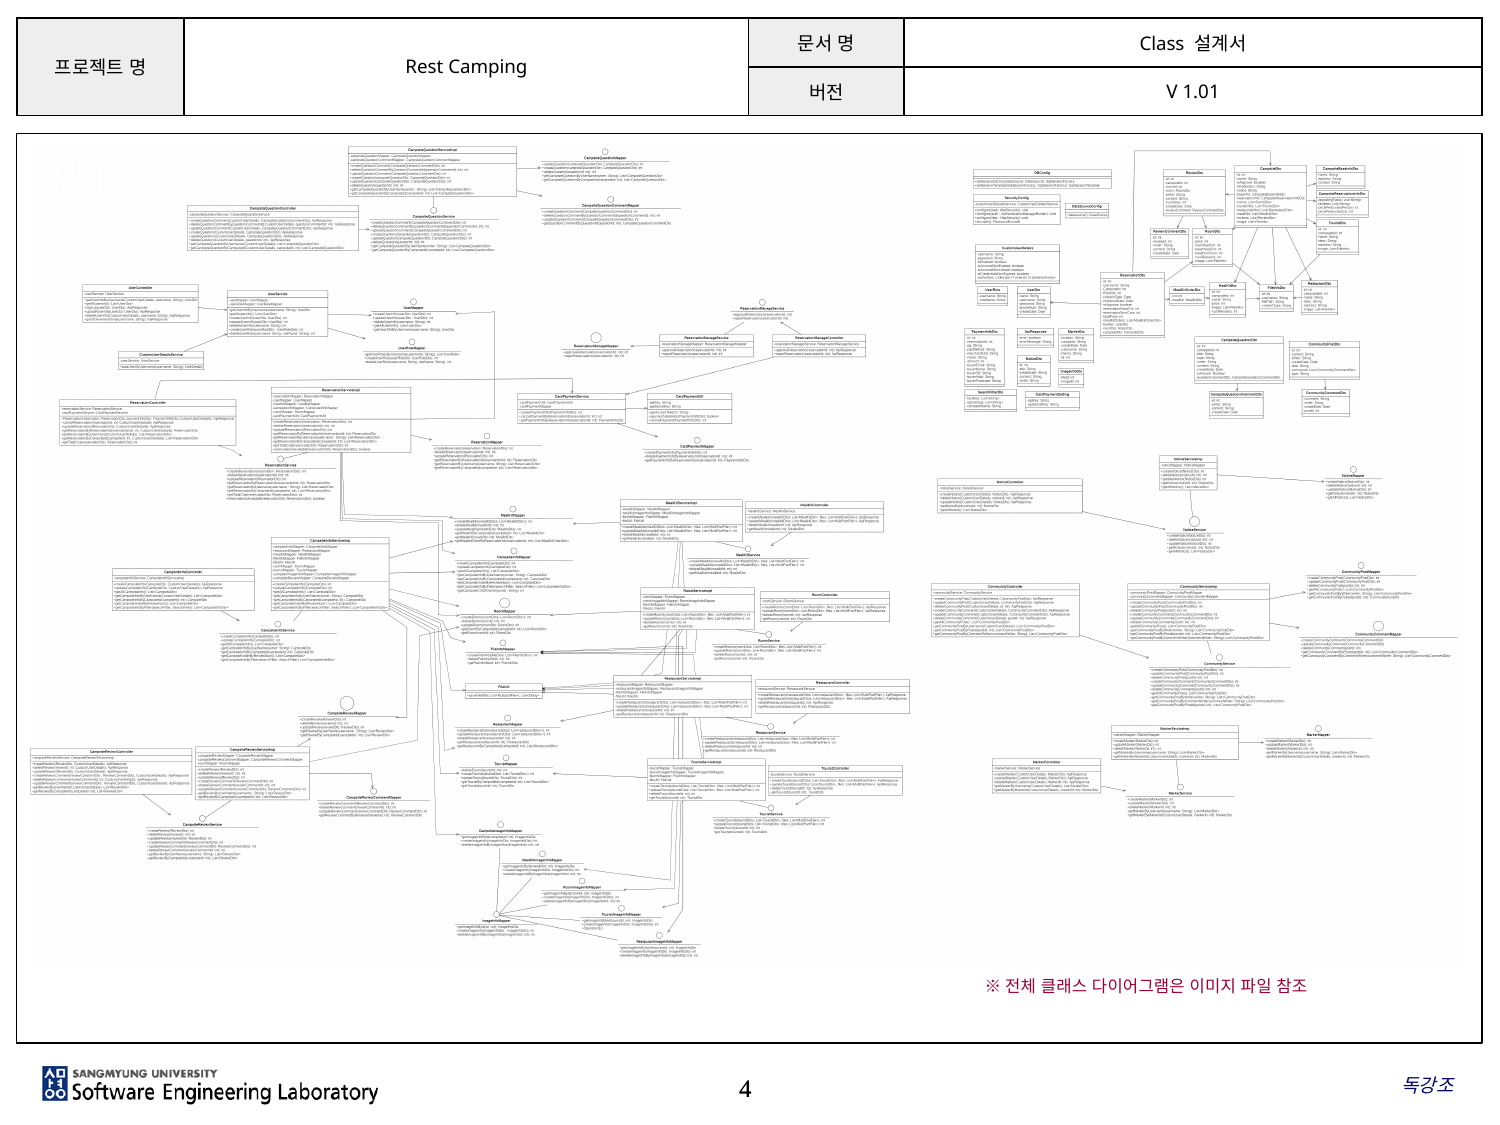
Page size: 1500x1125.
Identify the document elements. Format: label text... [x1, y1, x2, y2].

footer 독강조 [994, 1060, 1454, 1110]
text_box ※전체 클래스 다이어그램은 이미지 파일 참조 [969, 978, 1345, 1004]
picture [27, 144, 1468, 970]
picture [42, 1066, 382, 1106]
